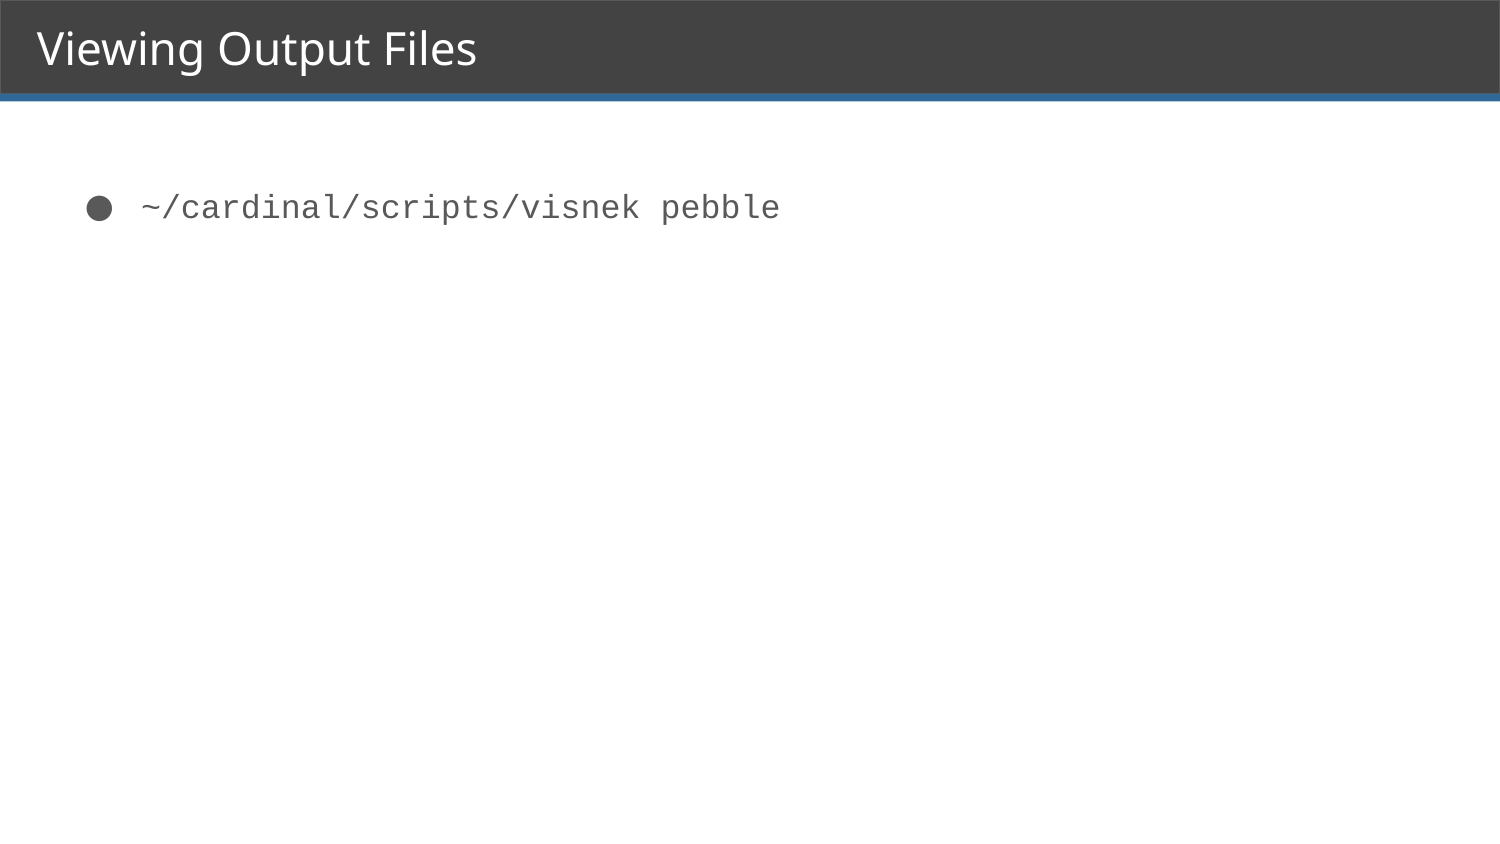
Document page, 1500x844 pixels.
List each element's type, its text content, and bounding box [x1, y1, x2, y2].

title Viewing Output Files [21, 0, 1420, 94]
list ~/cardinal/scripts/visnek pebble [51, 164, 1500, 725]
